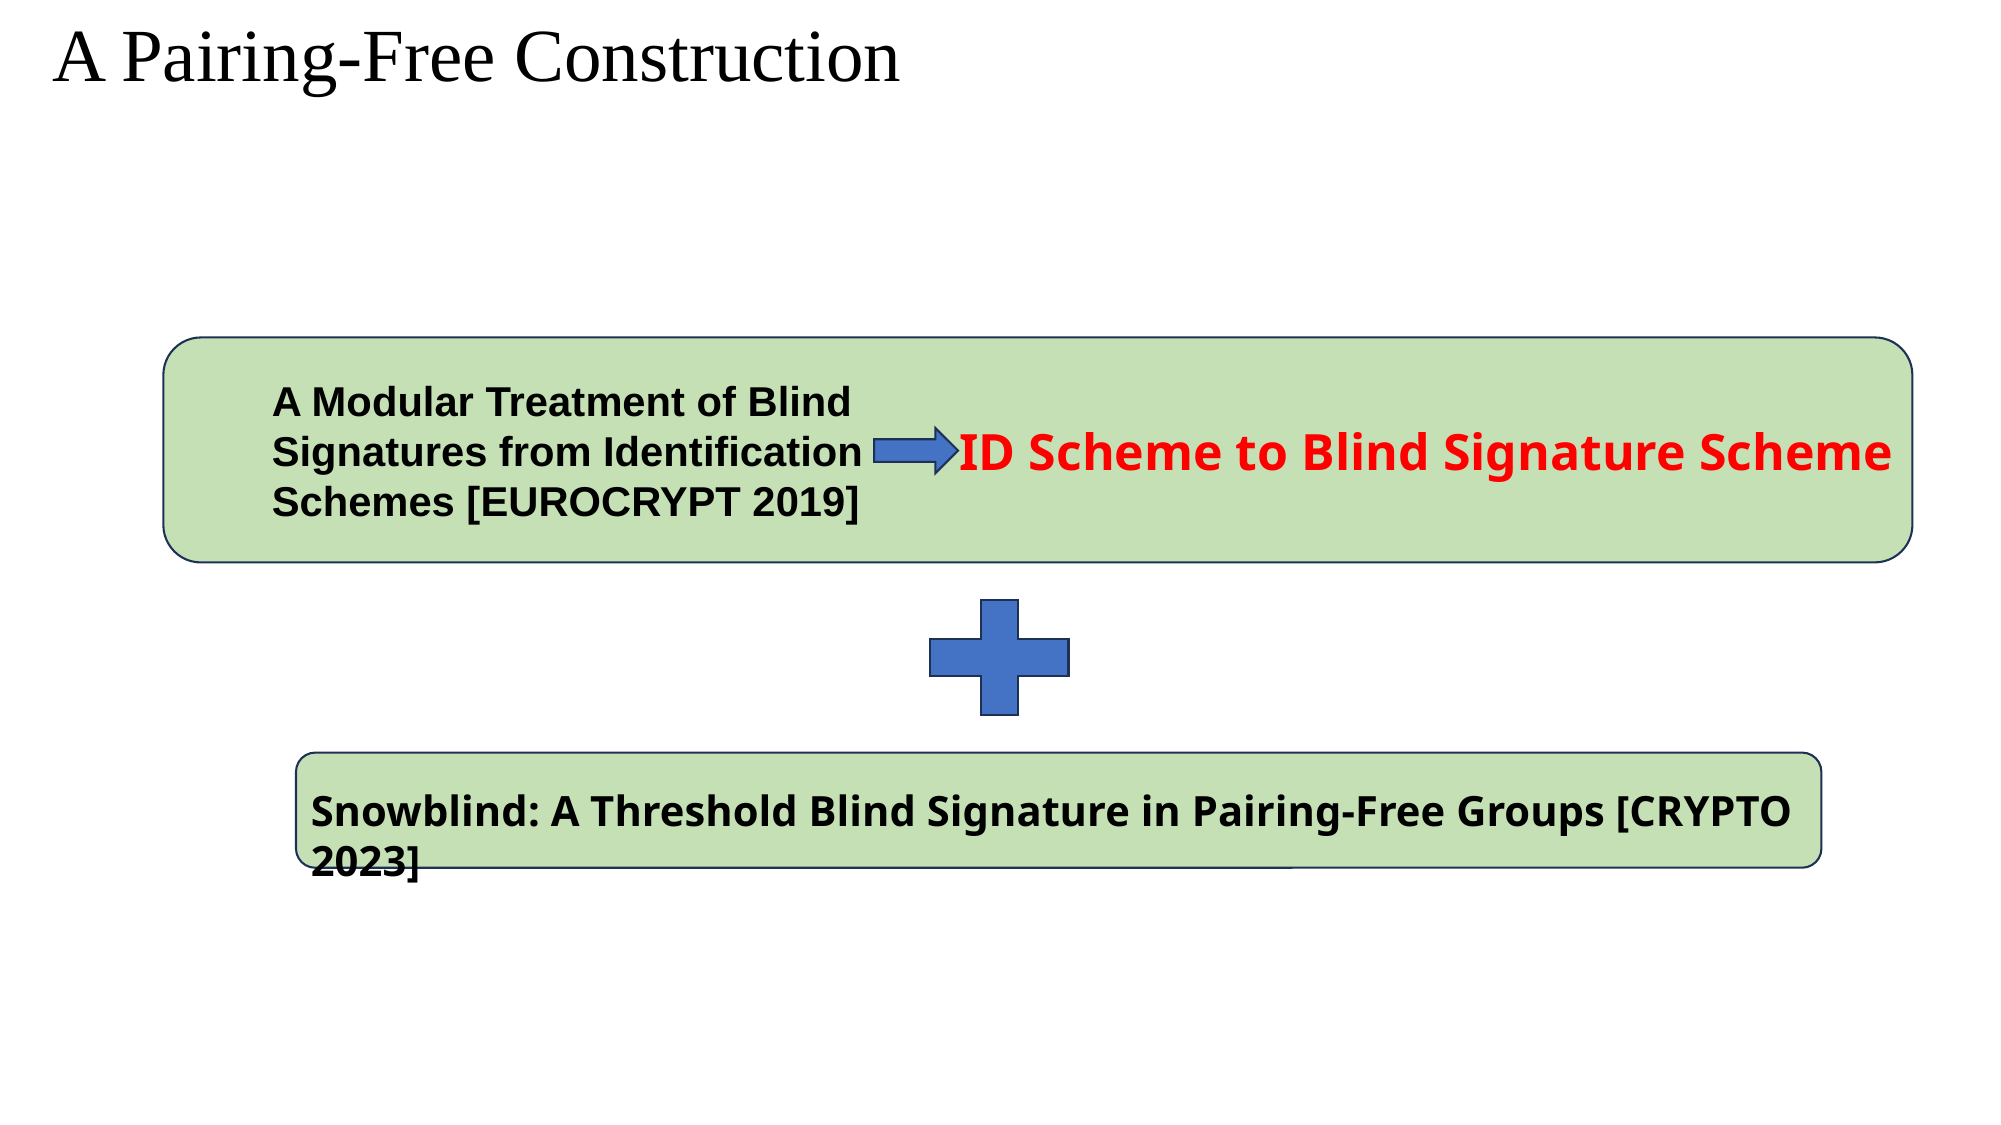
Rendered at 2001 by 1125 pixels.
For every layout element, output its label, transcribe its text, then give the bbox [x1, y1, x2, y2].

text_box A Pairing-Free Construction [0, 2, 1576, 113]
text_box A Modular Treatment of Blind Signatures from Identification Schemes [EUROCRYPT 2019] [257, 367, 916, 533]
text_box [162, 336, 1914, 564]
text_box [873, 425, 960, 476]
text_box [295, 752, 1913, 868]
text_box ID Scheme to Blind Signature Scheme [944, 412, 1909, 488]
text_box [929, 599, 1070, 716]
